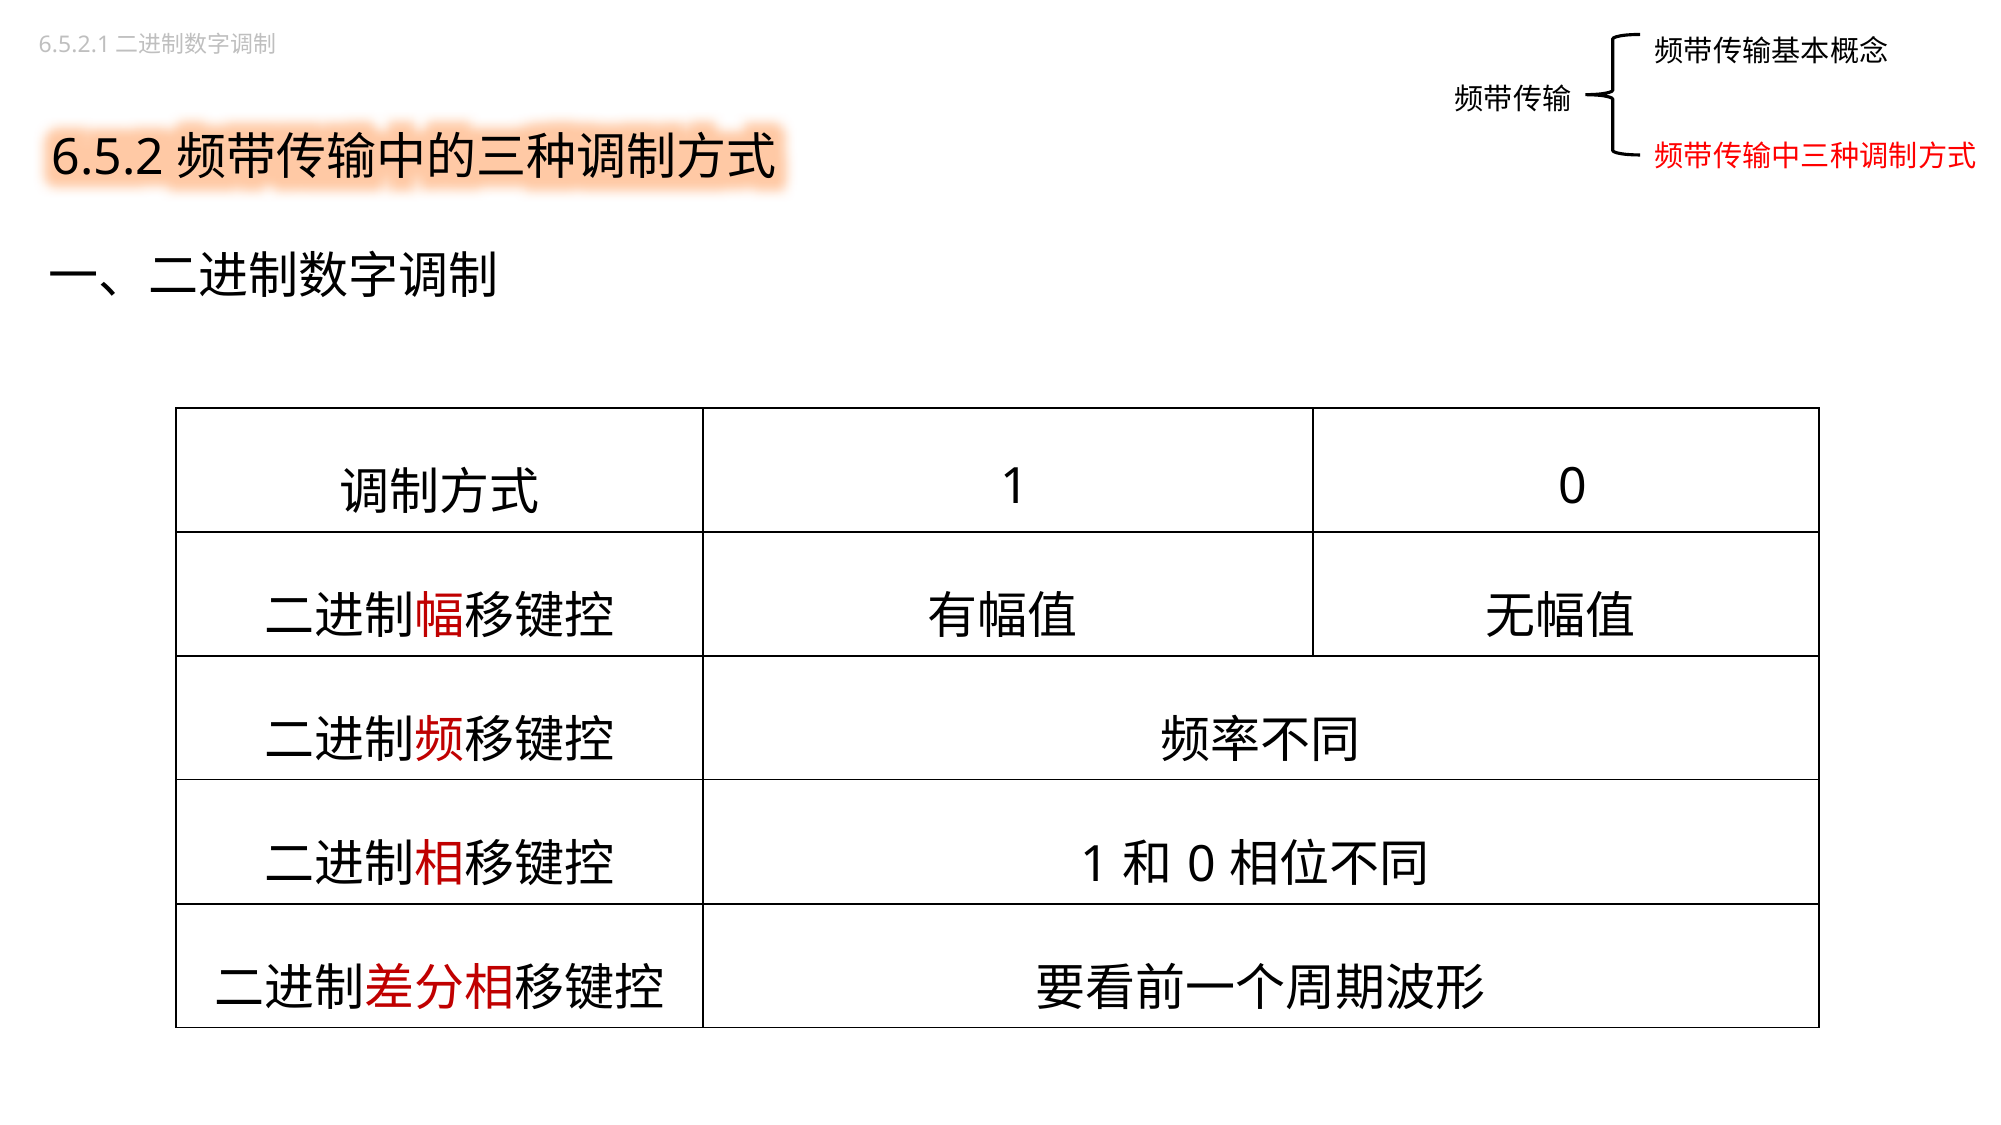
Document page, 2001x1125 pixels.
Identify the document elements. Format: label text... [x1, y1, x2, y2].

text_box 物理层 [27, 65, 33, 226]
table_cell 二进制幅移键控 [177, 533, 702, 655]
table_header 1 [704, 409, 1312, 531]
table_header 调制方式 [177, 409, 702, 531]
table_cell 有幅值 [704, 533, 1312, 655]
table_cell 无幅值 [1314, 533, 1818, 655]
table_cell 频率不同 [704, 657, 1818, 779]
text_box 一、二进制数字调制 [33, 219, 1675, 312]
table_cell 1和0相位不同 [704, 780, 1818, 903]
table_cell 0 [31, 59, 906, 222]
text_box 频带传输 [1439, 72, 1611, 123]
table_header 0 [1314, 409, 1818, 531]
text_box 物理层 [292, 55, 909, 219]
text_box 6.5.2频带传输中的三种调制方式 [33, 61, 900, 218]
table_cell 二进制差分相移键控 [177, 905, 702, 1027]
table_cell 要看前一个周期波形 [704, 905, 1818, 1027]
table_cell 二进制频移键控 [177, 657, 702, 779]
text_box 6.5.2.1二进制数字调制 [23, 22, 292, 45]
text_box [1585, 32, 1640, 157]
text_box 频带传输基本概念 频带传输中三种调制方式 [1640, 7, 2000, 180]
table_cell 二进制相移键控 [177, 780, 702, 903]
